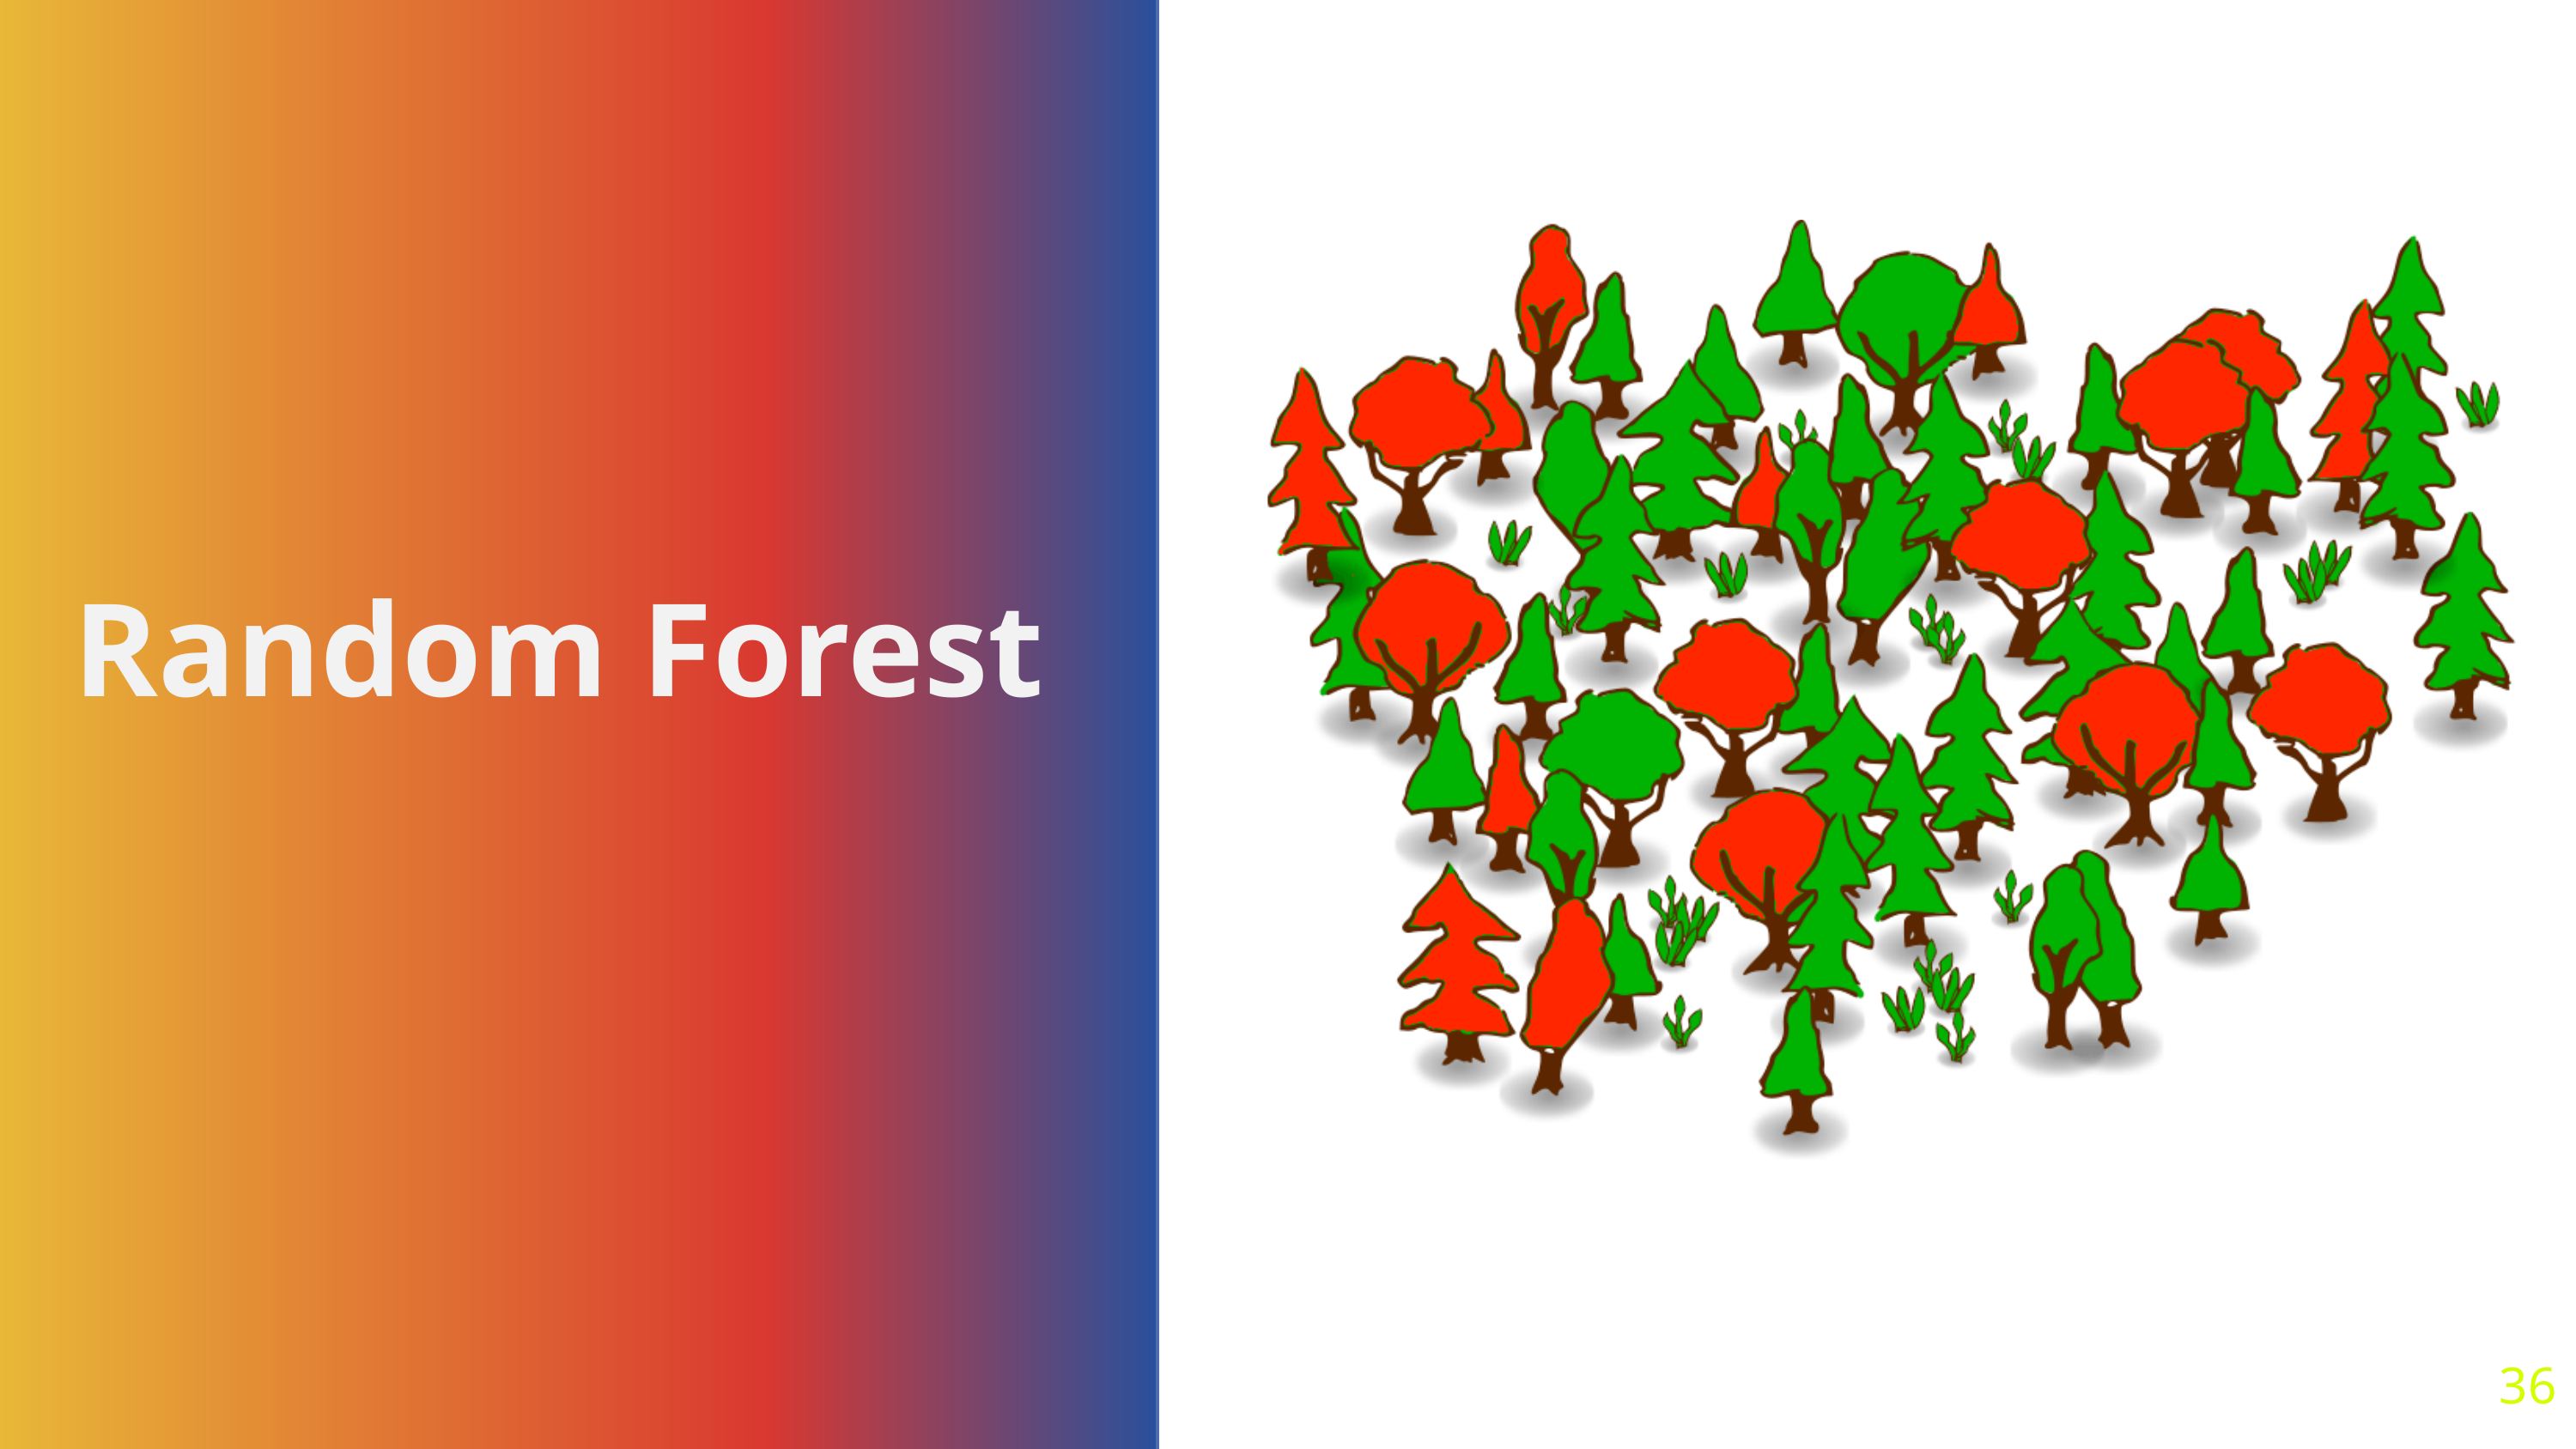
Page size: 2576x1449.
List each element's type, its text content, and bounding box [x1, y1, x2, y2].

text_box 36 [2479, 1328, 2576, 1414]
picture [0, 0, 1160, 1449]
picture [1266, 219, 2534, 1171]
